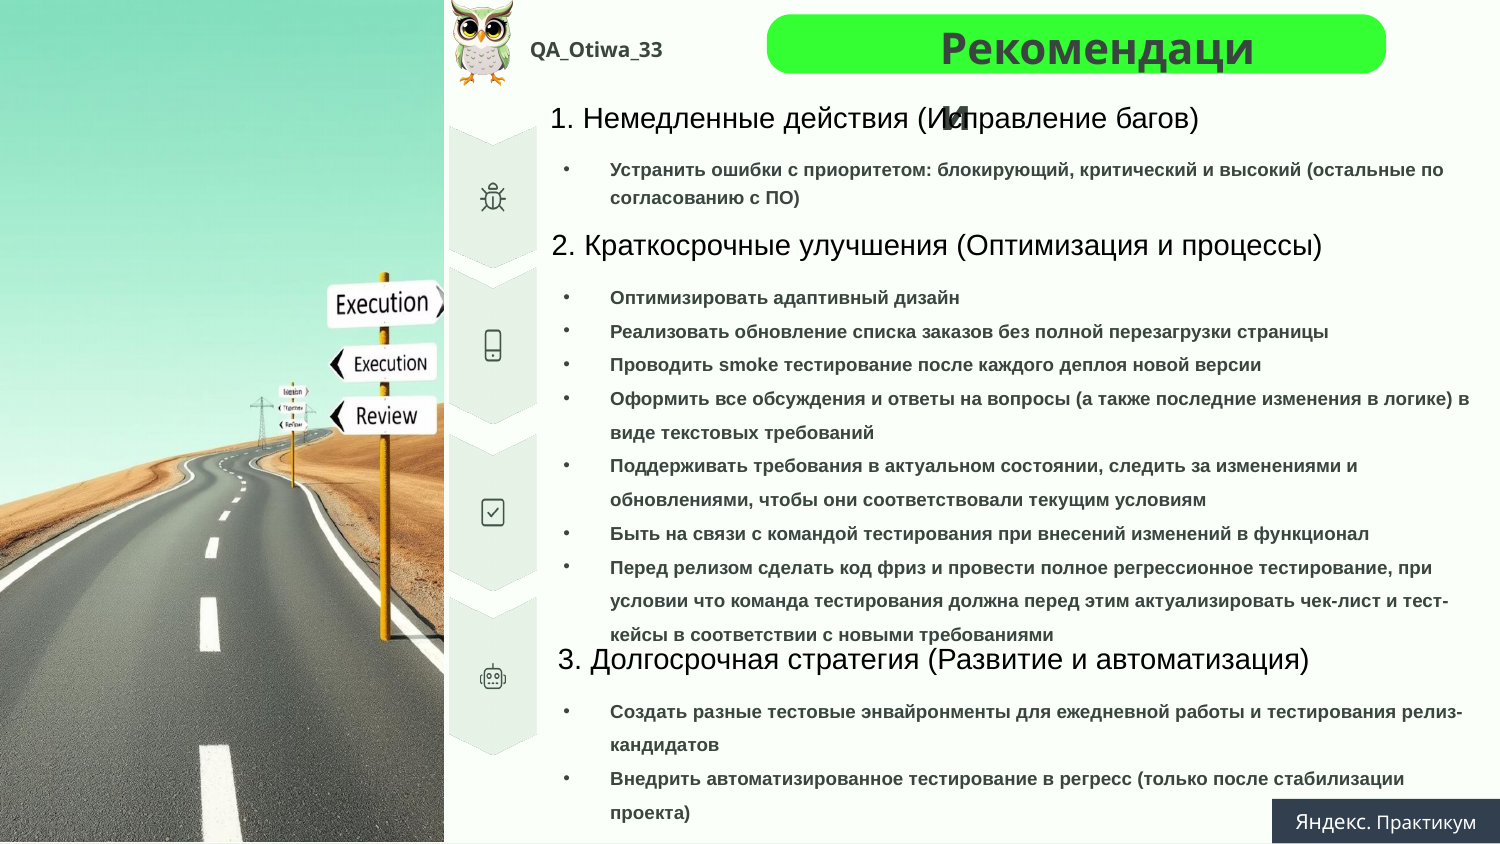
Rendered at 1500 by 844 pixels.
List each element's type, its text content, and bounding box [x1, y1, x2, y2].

text_box 1. Немедленные действия (Исправление багов) [535, 92, 1288, 142]
picture [449, 597, 537, 755]
picture [449, 434, 537, 592]
text_box Устранить ошибки с приоритетом: блокирующий, критический и высокий (остальные по согласованию с ПО) [542, 152, 1473, 202]
text_box Яндекс. Практикум [1272, 798, 1500, 843]
text_box QA_Otiwa_33 [535, 30, 748, 58]
text_box [766, 14, 1387, 74]
picture [0, 0, 530, 843]
text_box 2. Краткосрочные улучшения (Оптимизация и процессы) [542, 218, 1473, 269]
text_box Оптимизировать адаптивный дизайн Реализовать обновление списка заказов без полной перезагрузки страницы Проводить smoke тестирование после каждого деплоя новой версии Оформить все обсуждения и ответы на вопросы (а также последние изменения в логике) в виде текстовых требований Поддерживать требования в актуальном состоянии, следить за изменениями и обновлениями, чтобы они соответствовали текущим условиям Быть на связи с командой тестирования при внесений изменений в функционал Перед релизом сделать код фриз и провести полное регрессионное тестирование, при условии что команда тестирования должна перед этим актуализировать чек-лист и тест-кейсы в соответствии с новыми требованиями [537, 274, 1481, 616]
picture [449, 126, 537, 424]
text_box 3. Долгосрочная стратегия (Развитие и автоматизация) [542, 632, 1480, 683]
text_box Рекомендации [939, 7, 1261, 68]
picture [1467, 794, 1493, 798]
text_box Создать разные тестовые энвайронменты для ежедневной работы и тестирования релиз-кандидатов Внедрить автоматизированное тестирование в регресс (только после стабилизации проекта) [535, 688, 1467, 811]
